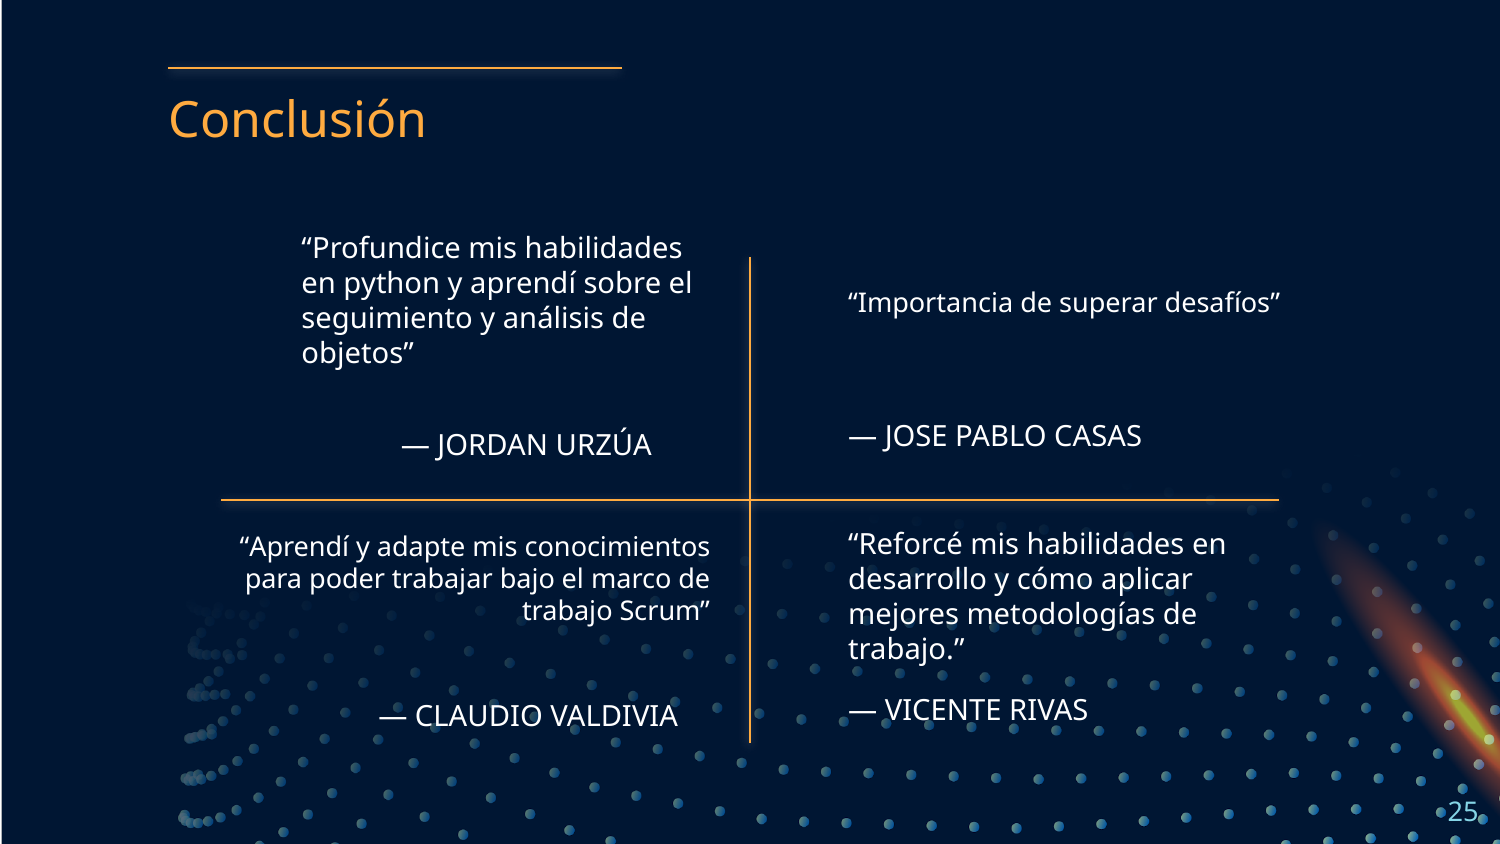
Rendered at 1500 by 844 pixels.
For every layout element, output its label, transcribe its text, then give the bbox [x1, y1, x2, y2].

title — VICENTE RIVAS [833, 675, 1281, 738]
subtitle “Profundice mis habilidades en python y aprendí sobre el seguimiento y análisis de objetos” [286, 214, 734, 402]
subtitle “Reforcé mis habilidades en desarrollo y cómo aplicar mejores metodologías de trabajo.” [833, 510, 1281, 648]
title — CLAUDIO VALDIVIA [246, 683, 694, 744]
slide_number ‹#› [1403, 779, 1494, 844]
picture [0, 0, 1500, 844]
title — JOSE PABLO CASAS [833, 401, 1281, 464]
subtitle “Importancia de superar desafíos” [816, 224, 1312, 380]
title Conclusión [153, 72, 982, 228]
title — JORDAN URZÚA [219, 411, 667, 473]
subtitle “Aprendí y adapte mis conocimientos para poder trabajar bajo el marco de trabajo Scrum” [214, 513, 725, 683]
